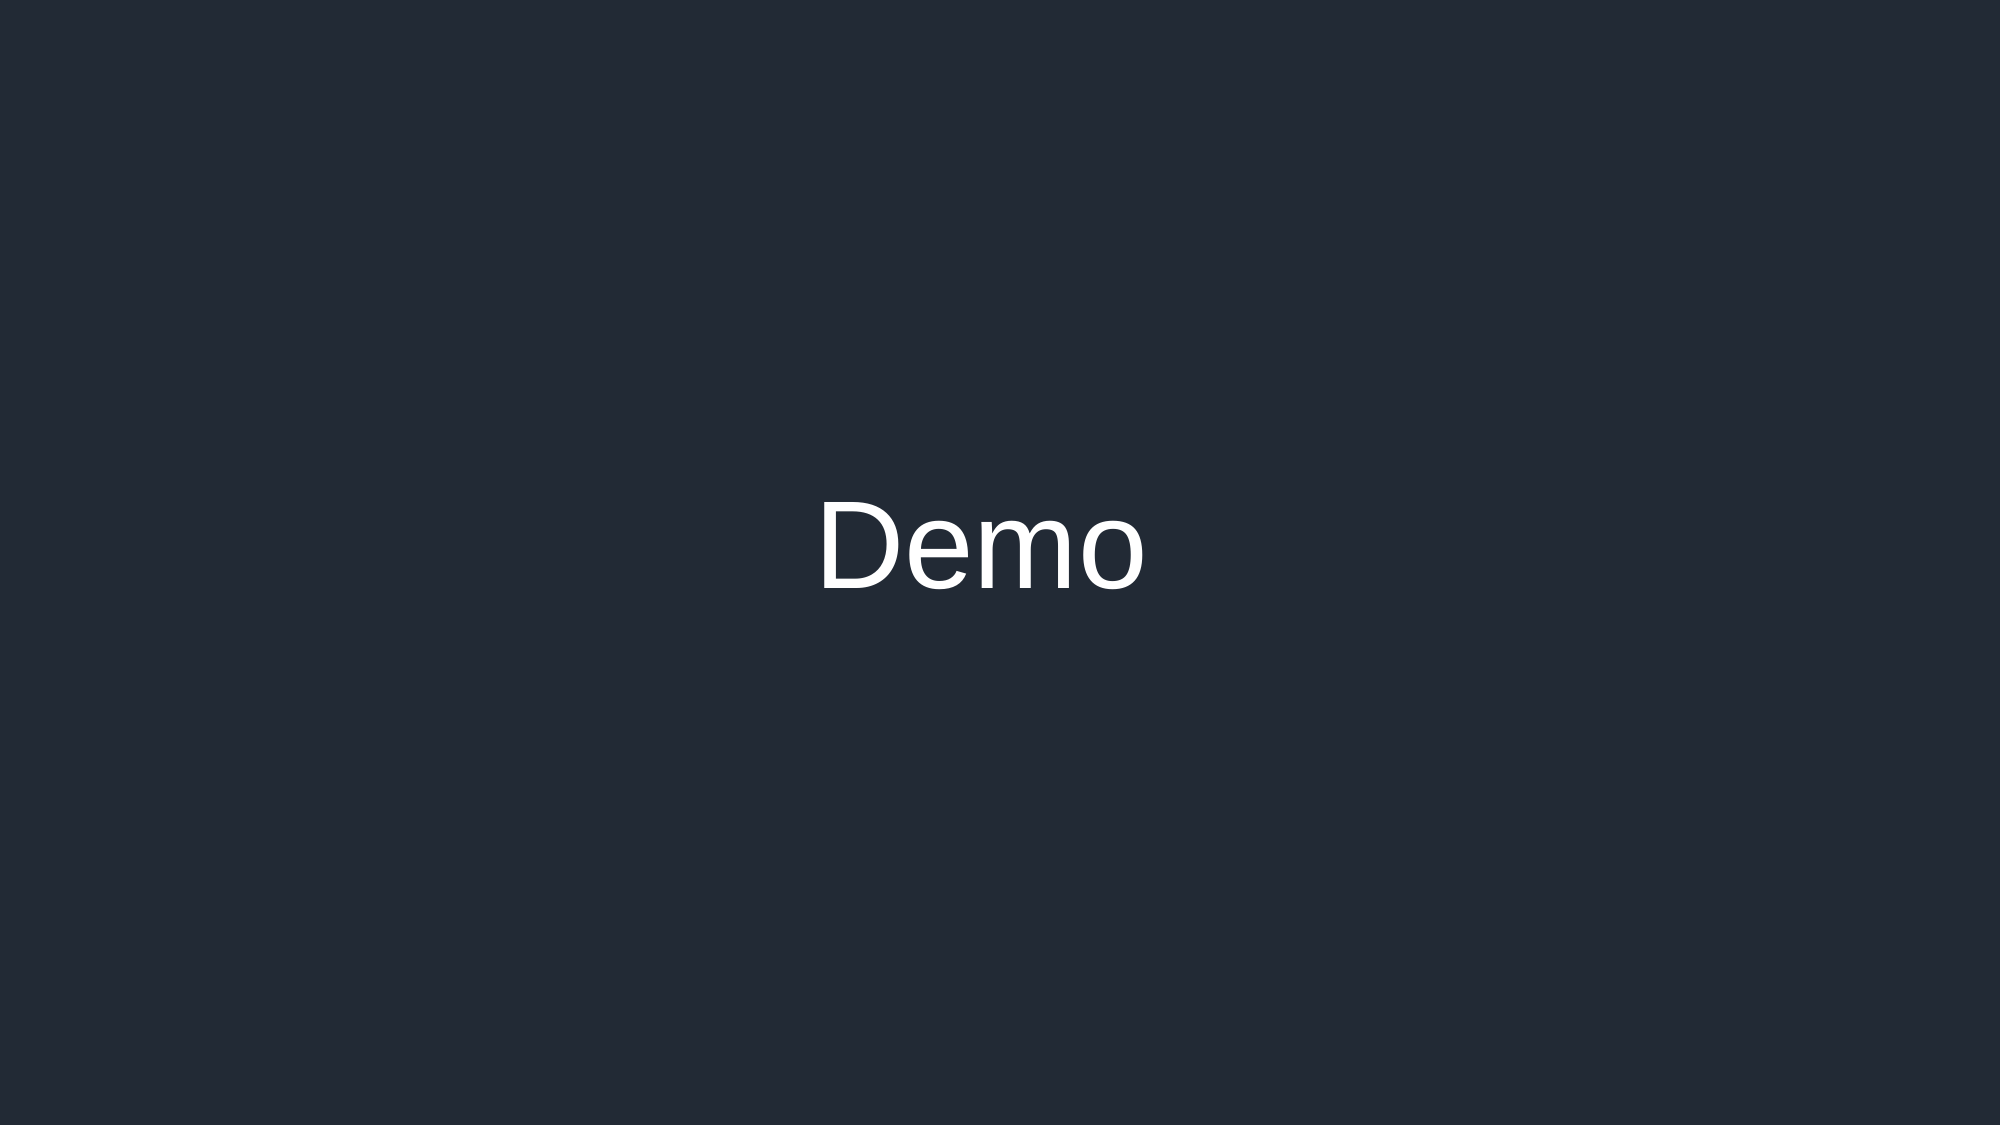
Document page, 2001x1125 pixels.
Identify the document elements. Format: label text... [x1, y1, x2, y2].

text_box Demo [799, 456, 1201, 667]
